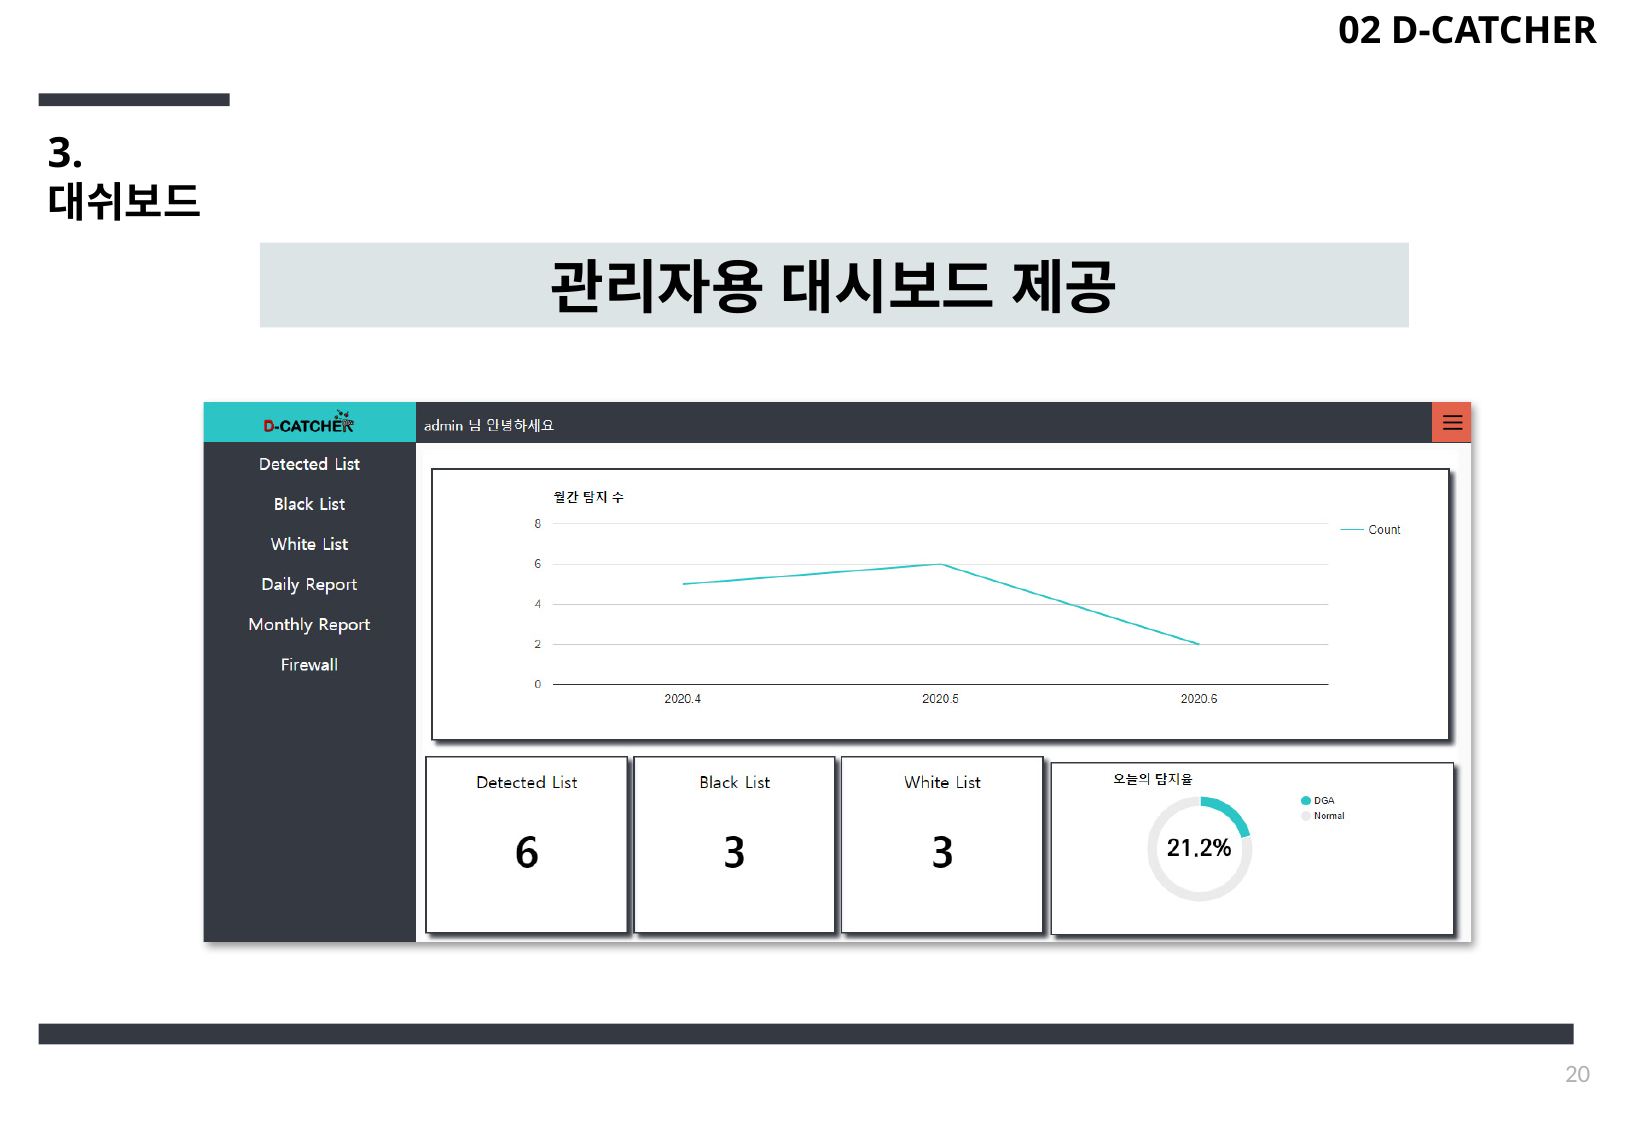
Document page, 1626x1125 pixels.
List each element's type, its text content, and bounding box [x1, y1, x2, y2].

slide_number 20 [1239, 1042, 1606, 1103]
text_box 관리자용 대시보드 제공 [259, 242, 1409, 328]
text_box 02 D-CATCHER [1323, 0, 1625, 59]
text_box [38, 1023, 1575, 1045]
text_box [38, 92, 231, 107]
text_box 3. 대쉬보드 [32, 118, 275, 184]
picture [203, 402, 1472, 942]
